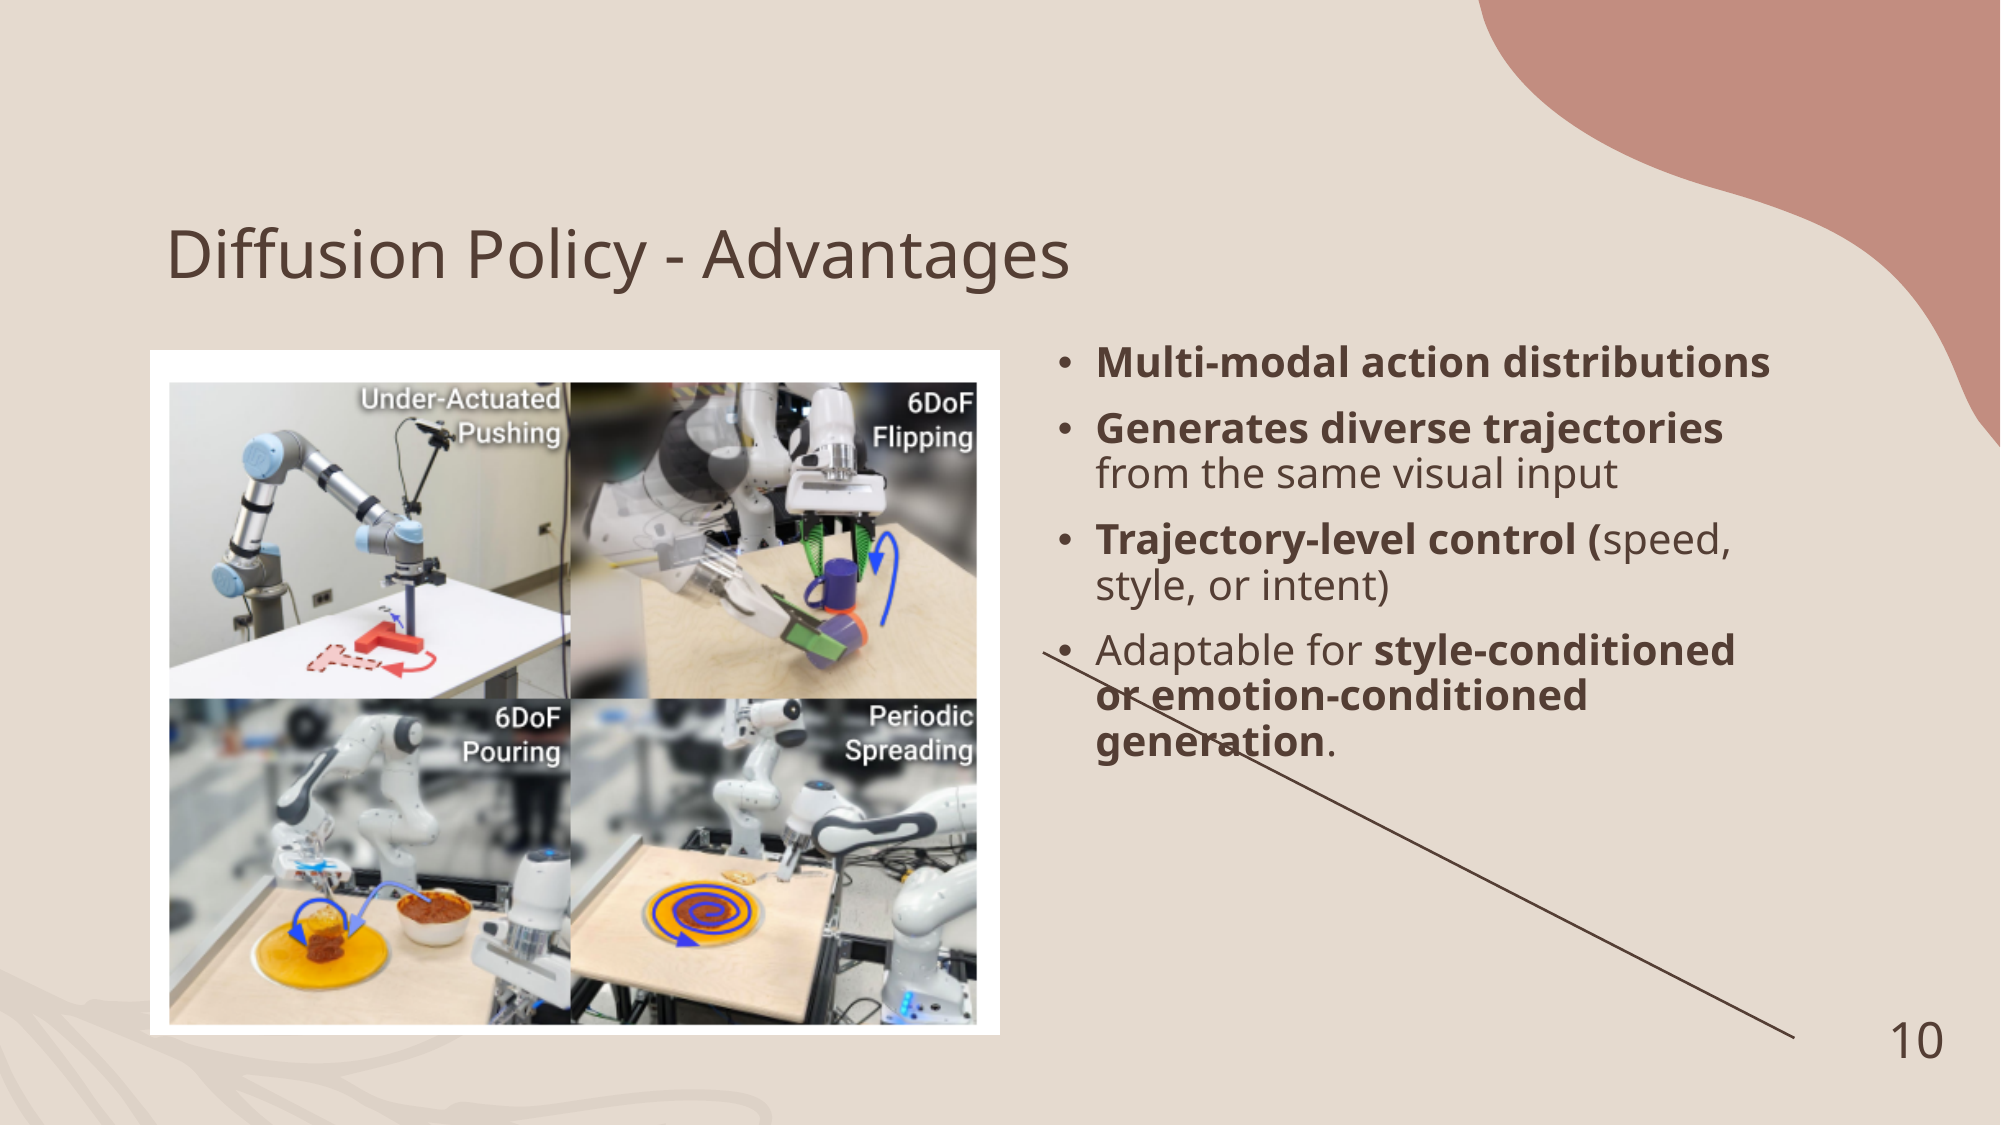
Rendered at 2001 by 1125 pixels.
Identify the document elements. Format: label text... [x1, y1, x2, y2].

picture [149, 350, 1000, 1035]
title Diffusion Policy - Advantages [150, 149, 1850, 300]
list Multi-modal action distributions Generates diverse trajectories from the same visual input Trajectory-level control (speed, style, or intent) Adaptable for style-conditioned or emotion-conditioned generation. [1042, 334, 1794, 971]
slide_number 10 [1862, 964, 1971, 1112]
